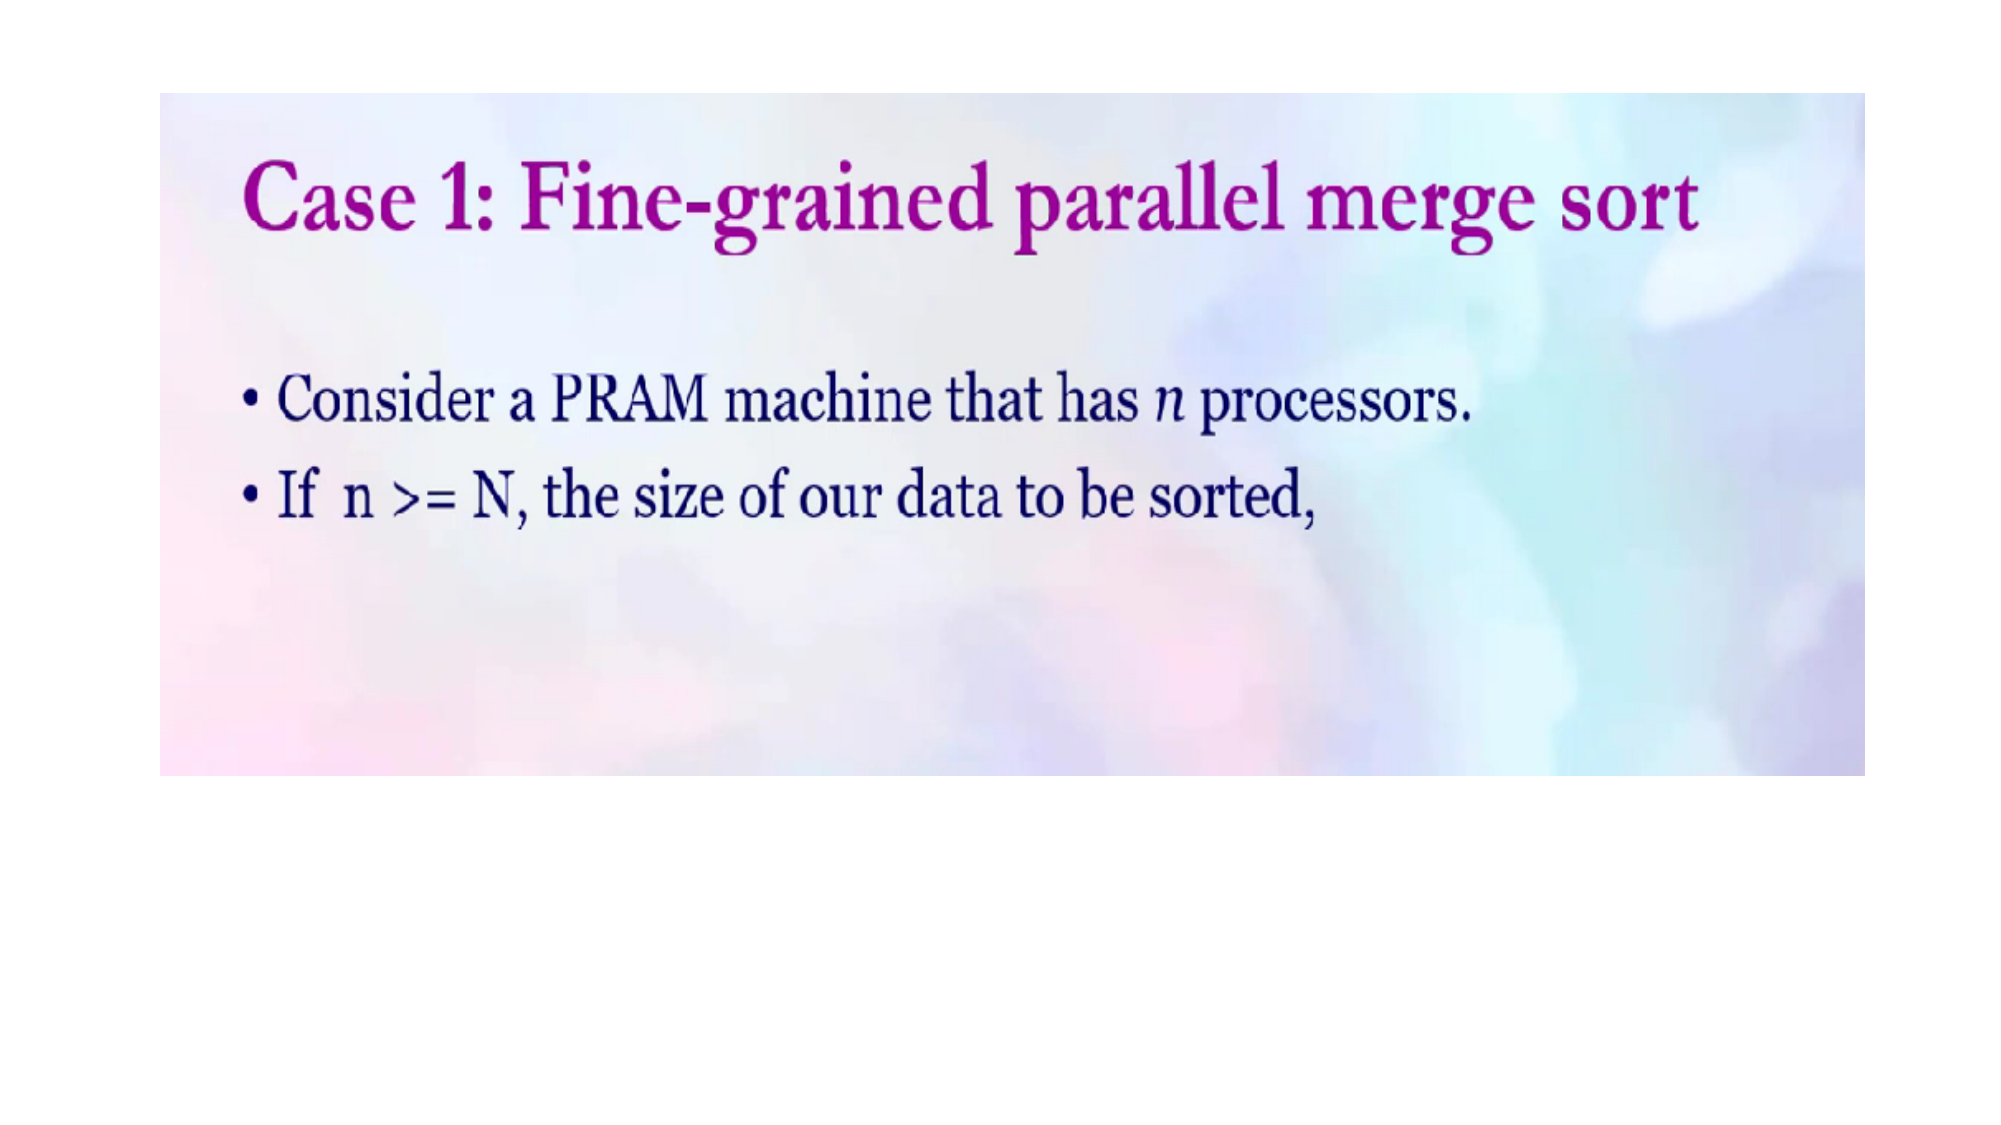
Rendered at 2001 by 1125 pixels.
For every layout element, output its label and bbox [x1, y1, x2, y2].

list [160, 93, 1865, 777]
